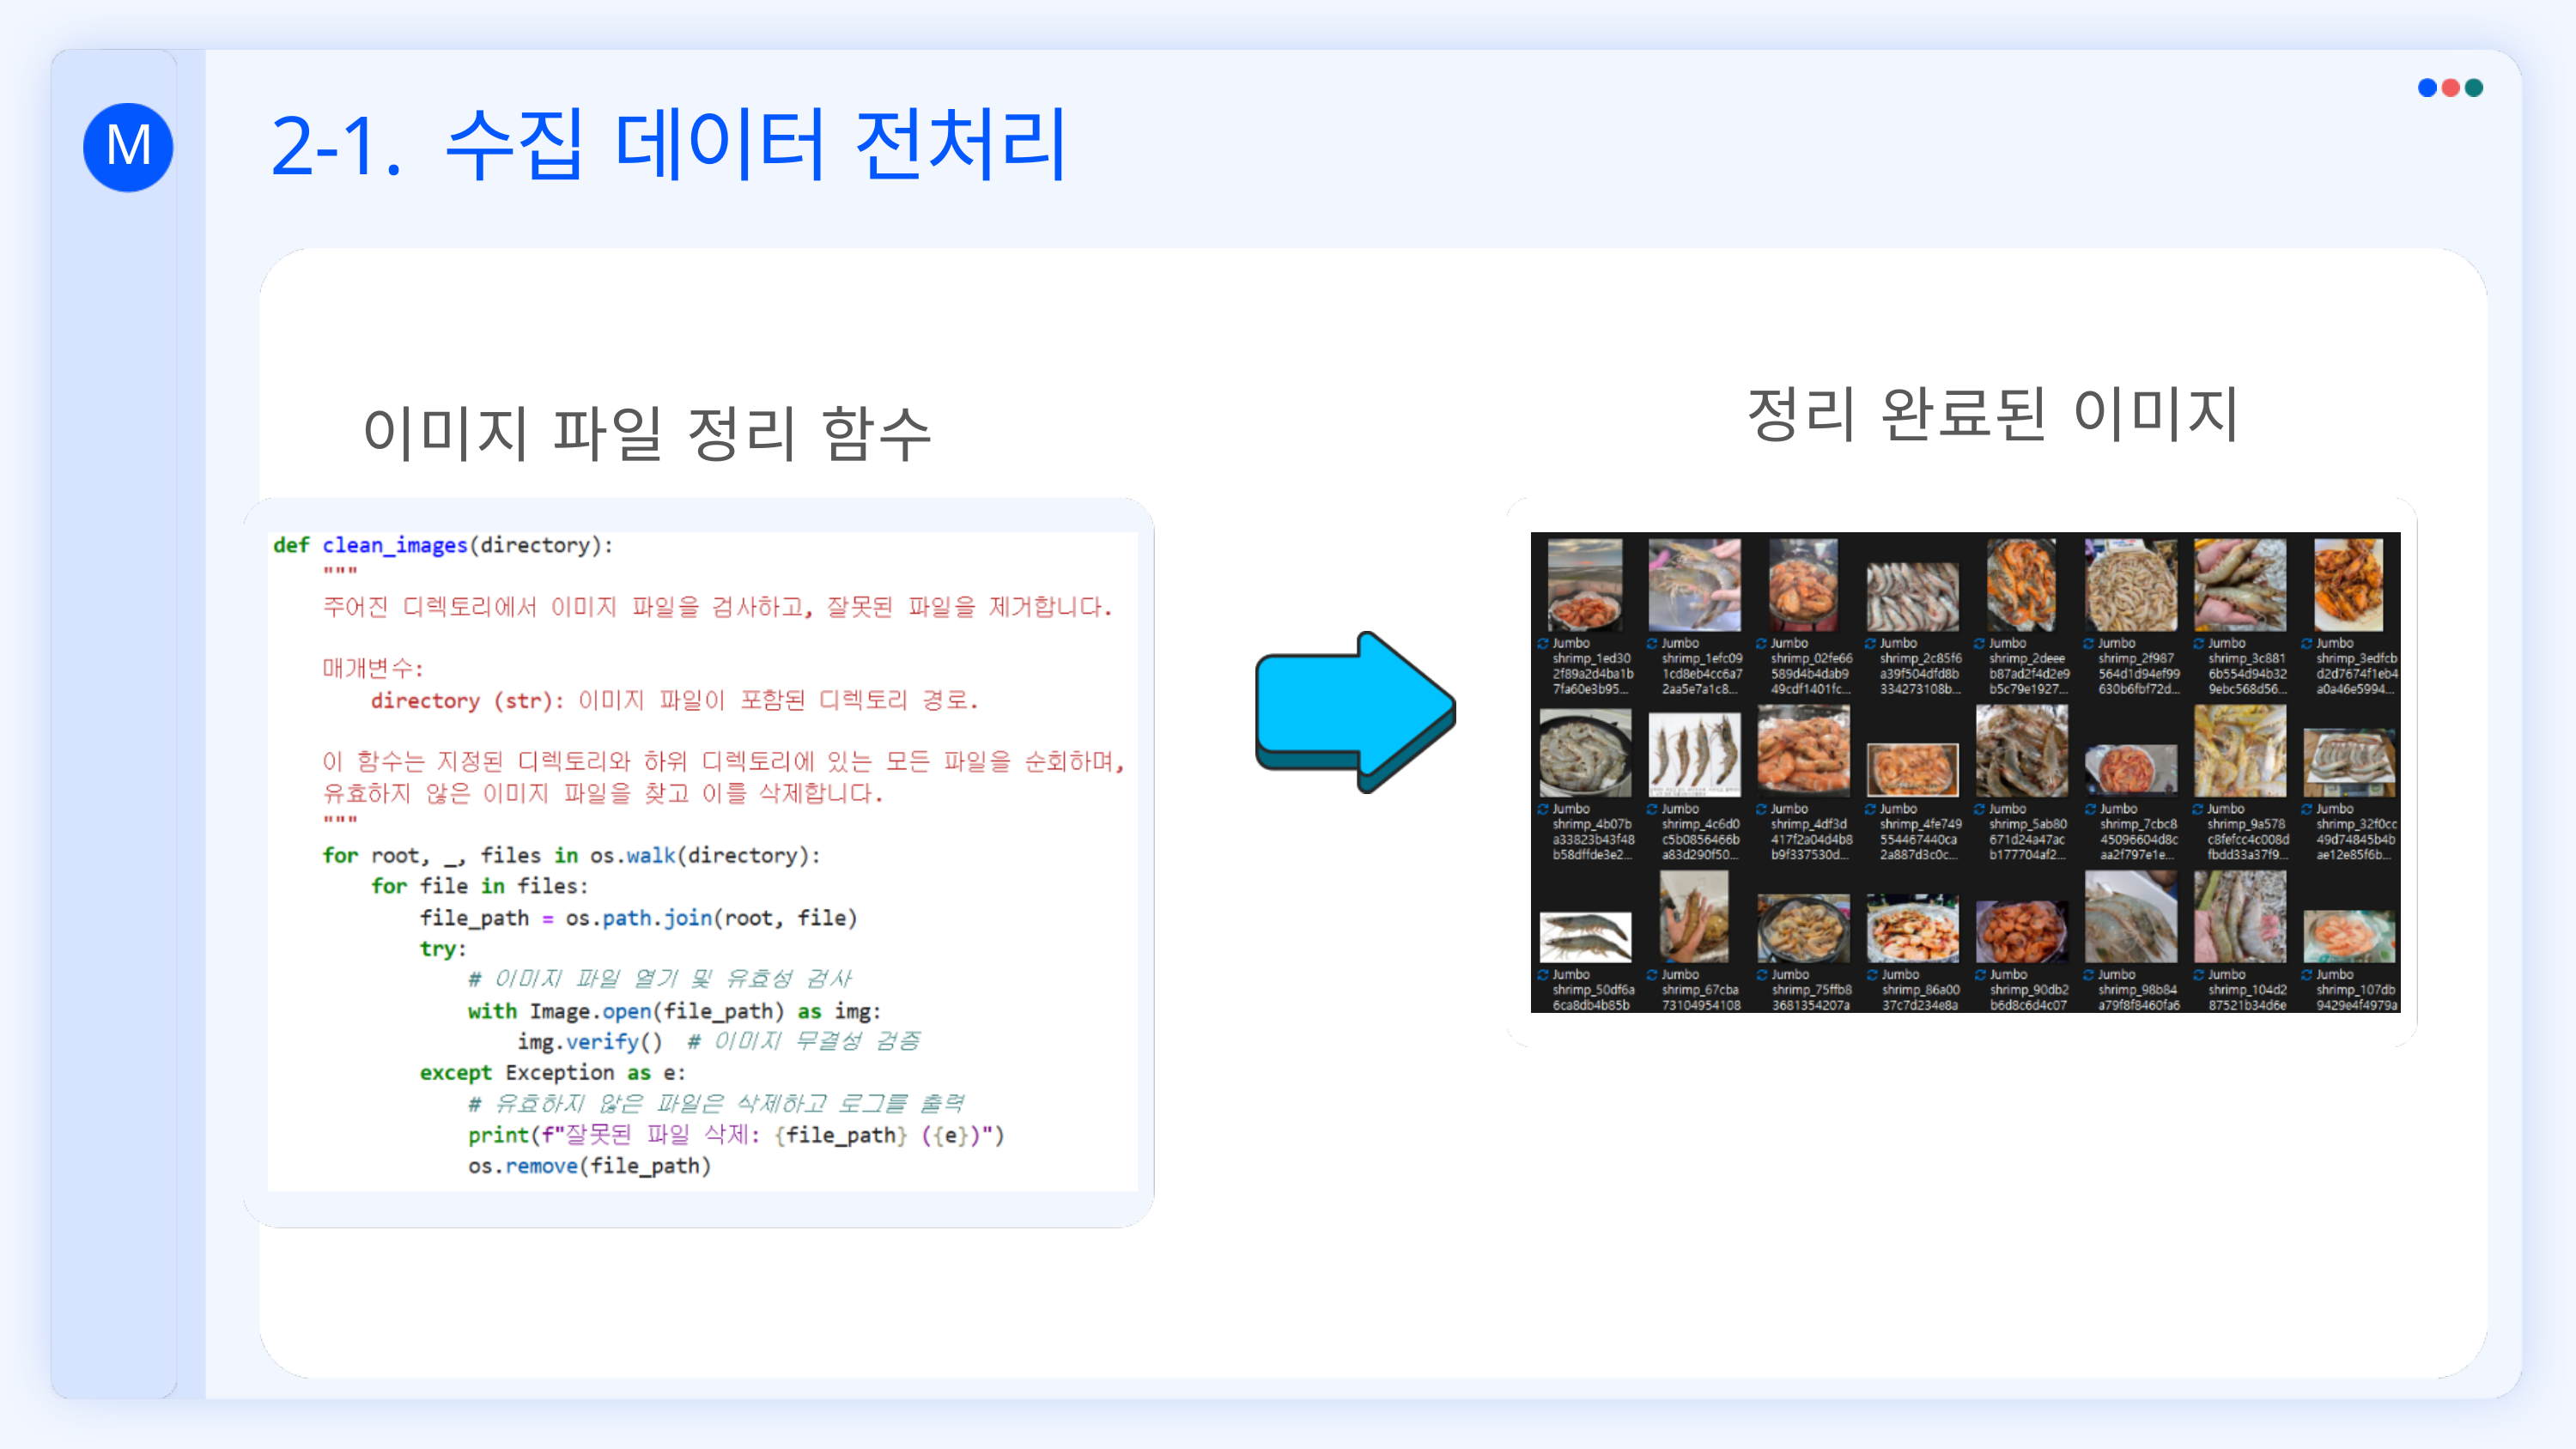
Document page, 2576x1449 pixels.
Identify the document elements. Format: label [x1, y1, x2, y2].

picture [52, 50, 2523, 1399]
